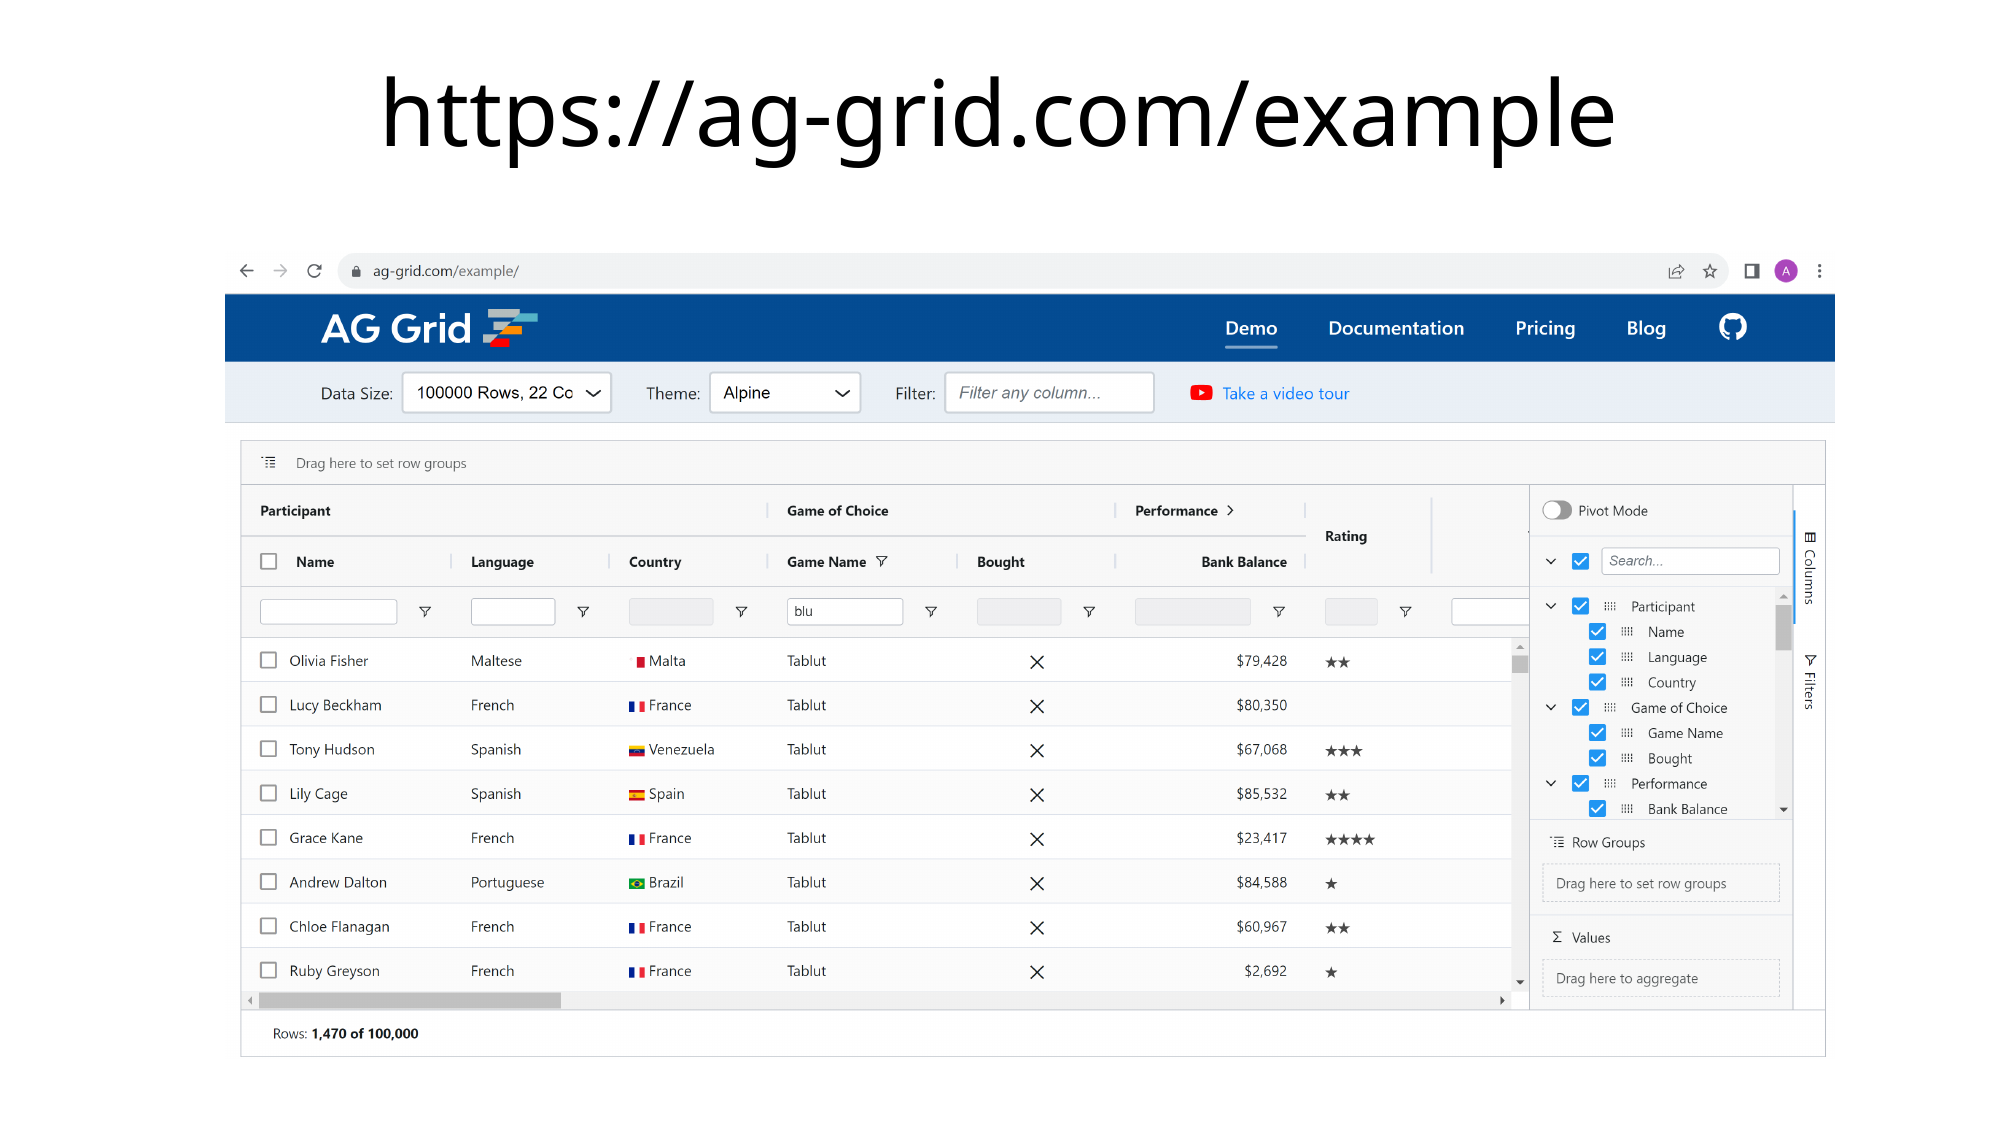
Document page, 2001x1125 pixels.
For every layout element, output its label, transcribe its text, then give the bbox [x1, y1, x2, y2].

picture [225, 251, 1835, 1059]
title https://ag-grid.com/example [137, 7, 1863, 226]
